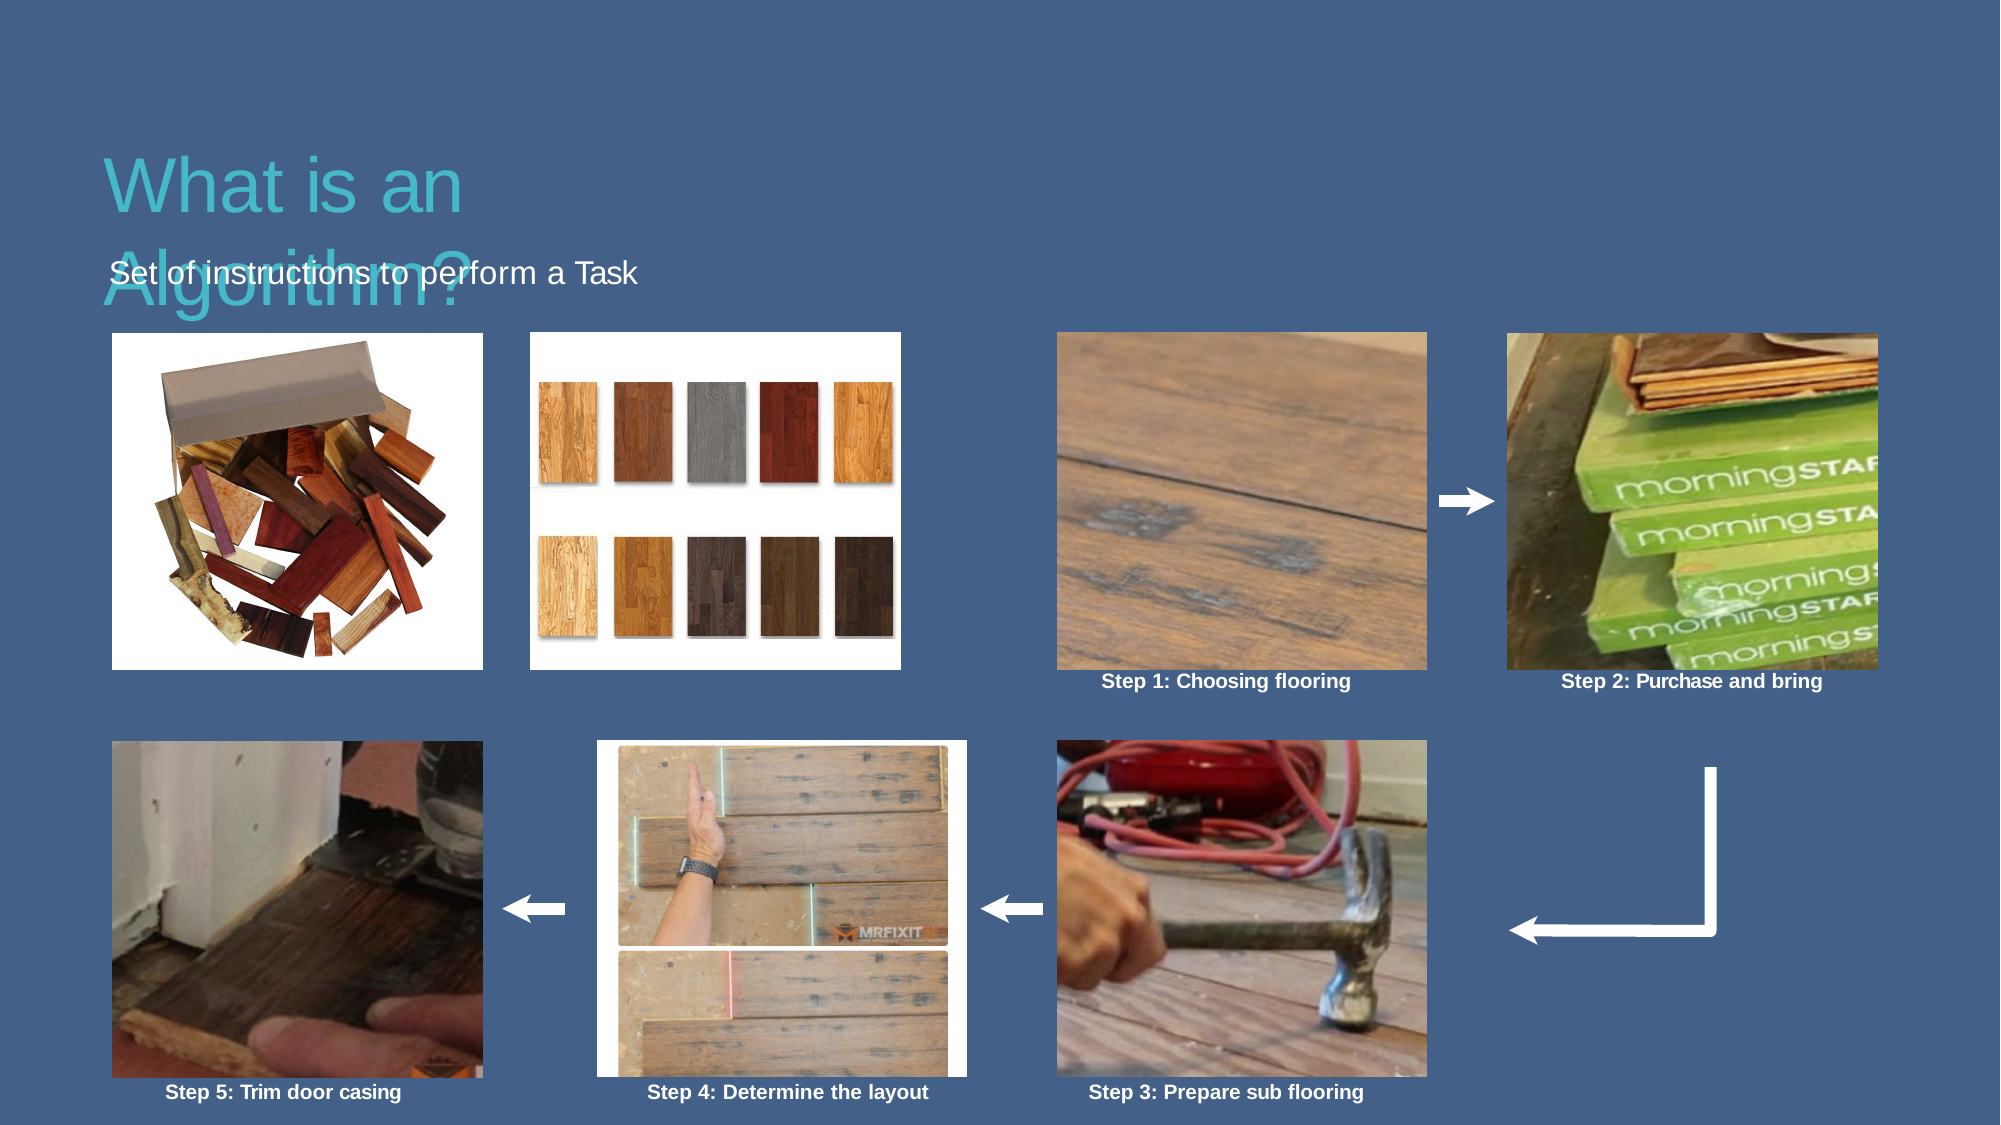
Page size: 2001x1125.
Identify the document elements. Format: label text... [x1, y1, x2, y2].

text_box Step 1: Choosing flooring [1100, 678, 1353, 694]
picture [112, 741, 483, 1079]
picture [1056, 740, 1427, 1078]
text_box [980, 894, 1044, 924]
text_box Set of instructions to perform a Task [107, 249, 644, 292]
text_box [501, 894, 566, 924]
picture [530, 332, 901, 670]
picture [1056, 332, 1427, 670]
title What is an Algorithm? [101, 132, 842, 323]
text_box Step 3: Prepare sub flooring [1087, 1087, 1366, 1104]
text_box Step 4: Determine the layout [645, 1087, 933, 1104]
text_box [1508, 763, 1715, 946]
text_box Step 2: Purchase and bring [1560, 678, 1826, 694]
text_box Step 5: Trim door casing [163, 1086, 404, 1104]
picture [1507, 332, 1878, 670]
picture [596, 740, 968, 1078]
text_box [1439, 486, 1496, 516]
picture [112, 332, 483, 670]
